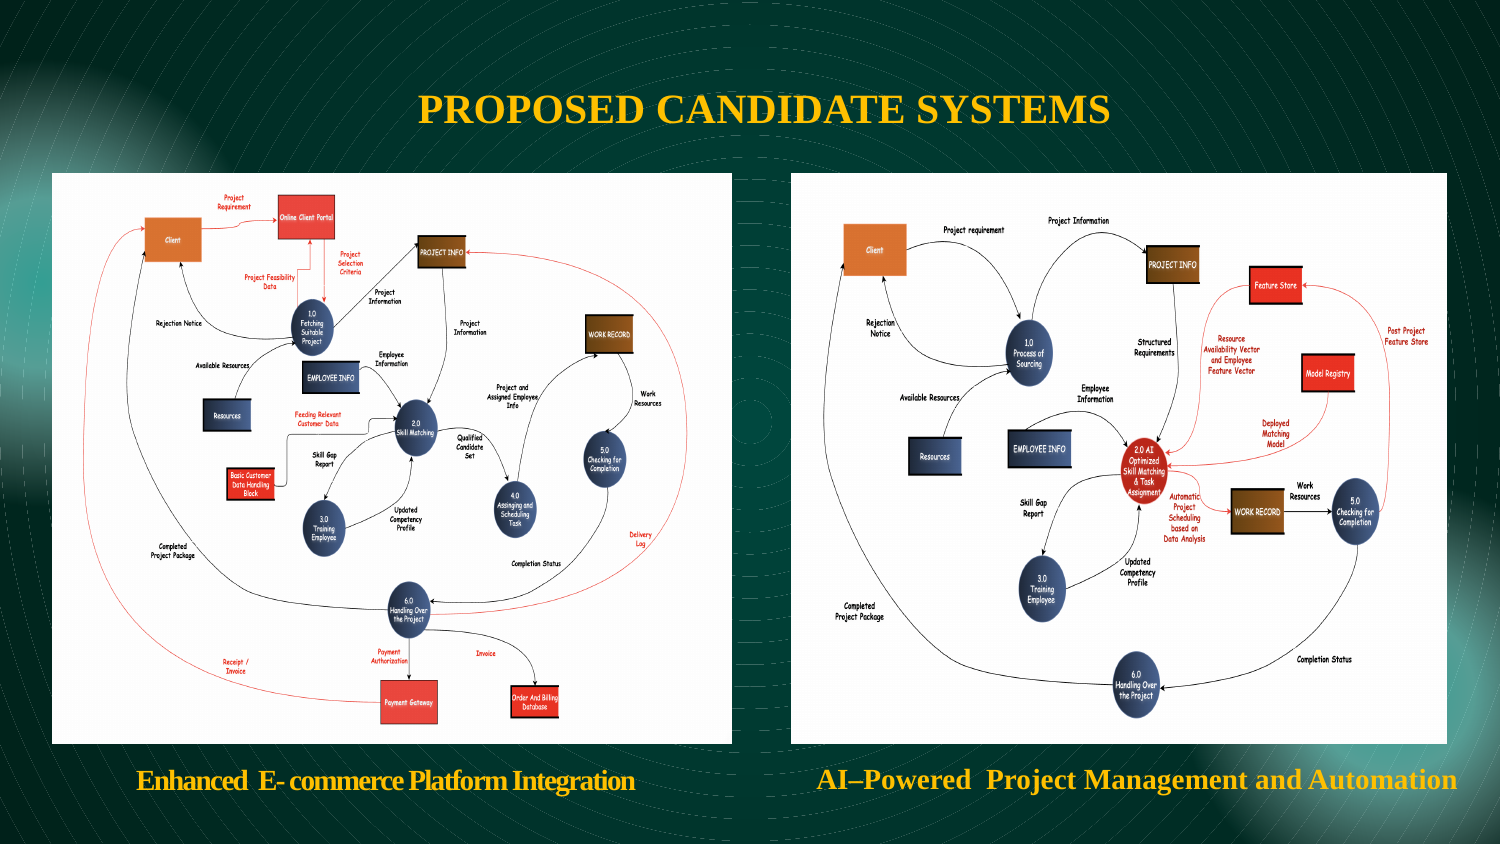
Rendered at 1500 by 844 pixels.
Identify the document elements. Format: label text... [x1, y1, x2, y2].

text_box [0, 27, 297, 538]
picture [52, 172, 732, 744]
text_box PROPOSED CANDIDATE SYSTEMS [386, 71, 1324, 132]
text_box AI–Powered Project Management and Automation [816, 760, 1150, 796]
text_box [1150, 448, 1500, 844]
picture [791, 172, 1448, 744]
text_box Enhanced E- commerce Platform Integration [136, 761, 710, 797]
